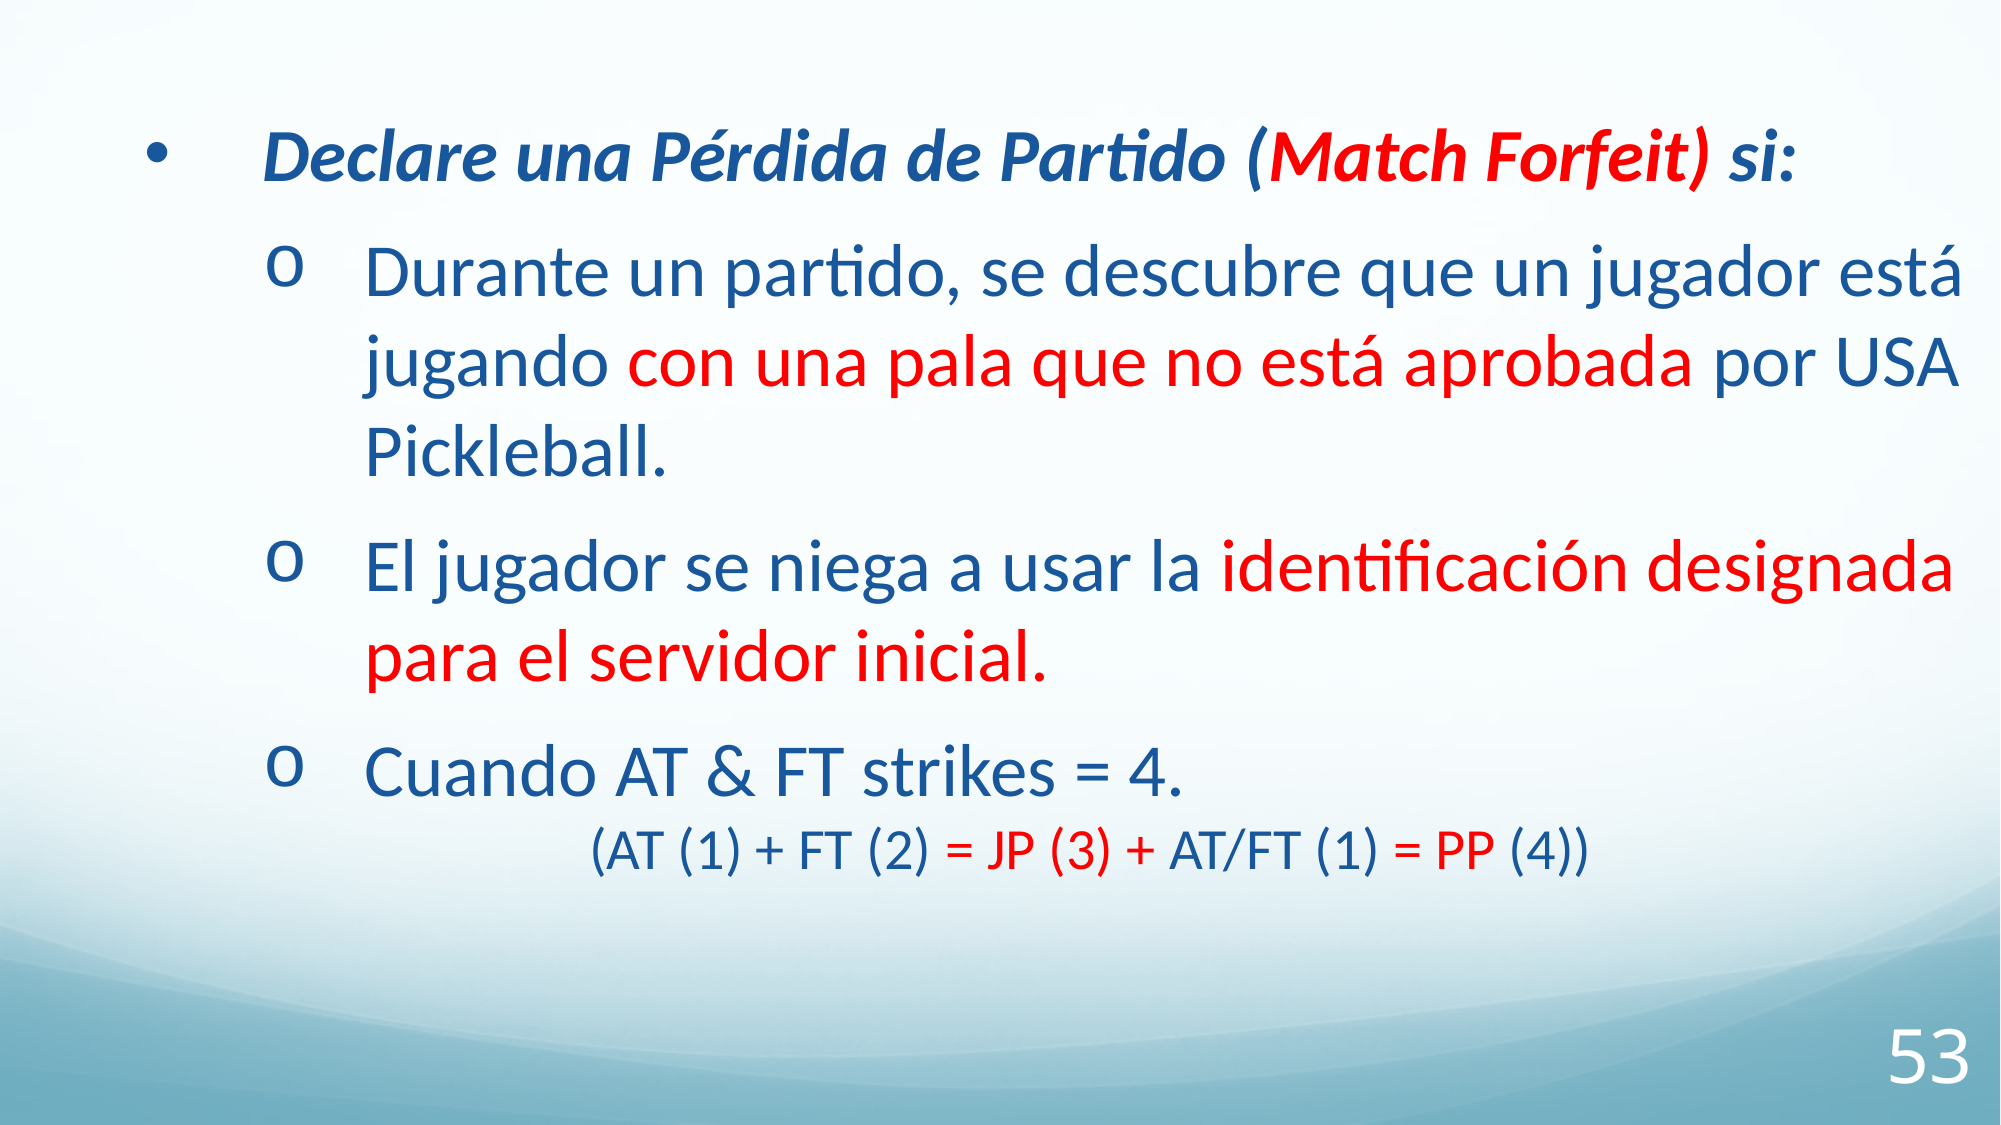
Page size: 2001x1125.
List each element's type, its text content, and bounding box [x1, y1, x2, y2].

slide_number 53 [1843, 725, 1981, 1125]
text_box Declare una Pérdida de Partido (Match Forfeit) si: Durante un partido, se descubre que un jugador está jugando con una pala que no está aprobada por USA Pickleball. El jugador se niega a usar la identificación designada para el servidor inicial. Cuando AT & FT strikes = 4. (AT (1) + FT (2) = JP (3) + AT/FT (1) = PP (4)) [106, 48, 2000, 889]
picture [0, 0, 2001, 1125]
